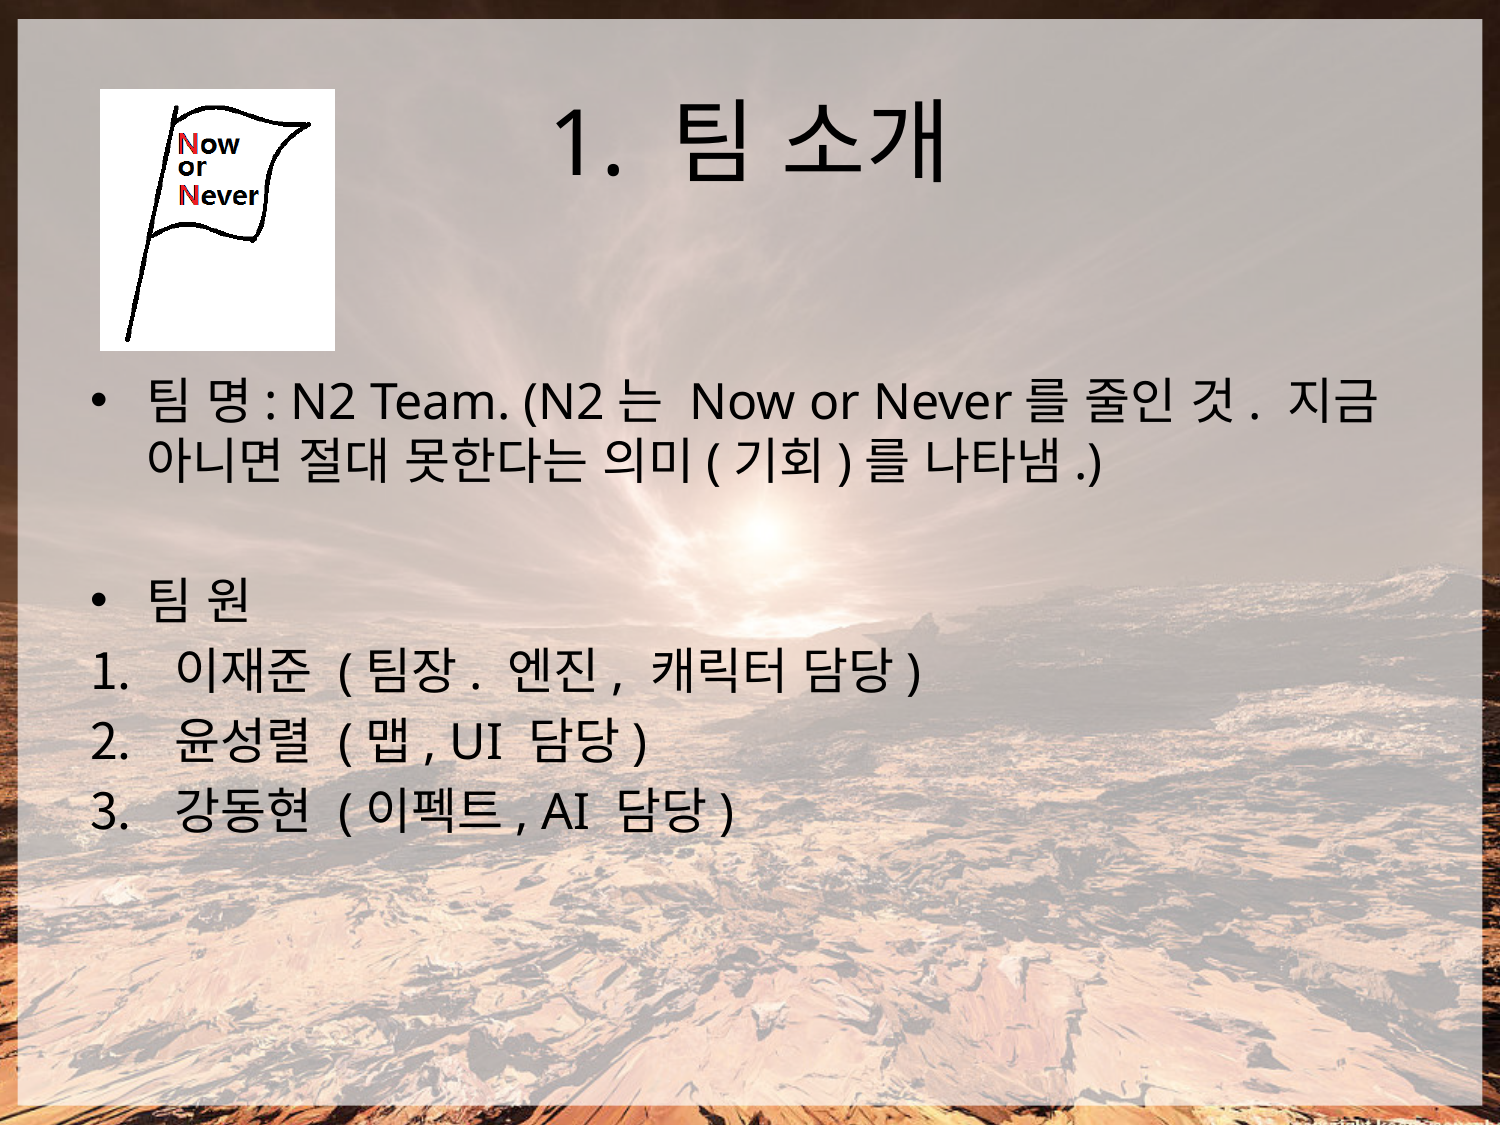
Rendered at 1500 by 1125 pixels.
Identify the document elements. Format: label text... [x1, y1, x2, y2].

list 팀 명: N2 Team. (N2는 Now or Never를 줄인 것. 지금 아니면 절대 못한다는 의미(기회)를 나타냄.) 팀 원 이재준 (팀장. 엔진, 캐릭터 담당) 윤성렬 (맵, UI 담당) 강동현 (이펙트, AI 담당) [75, 361, 1425, 1005]
picture [0, 0, 1500, 1125]
title 1. 팀 소개 [75, 45, 1425, 233]
